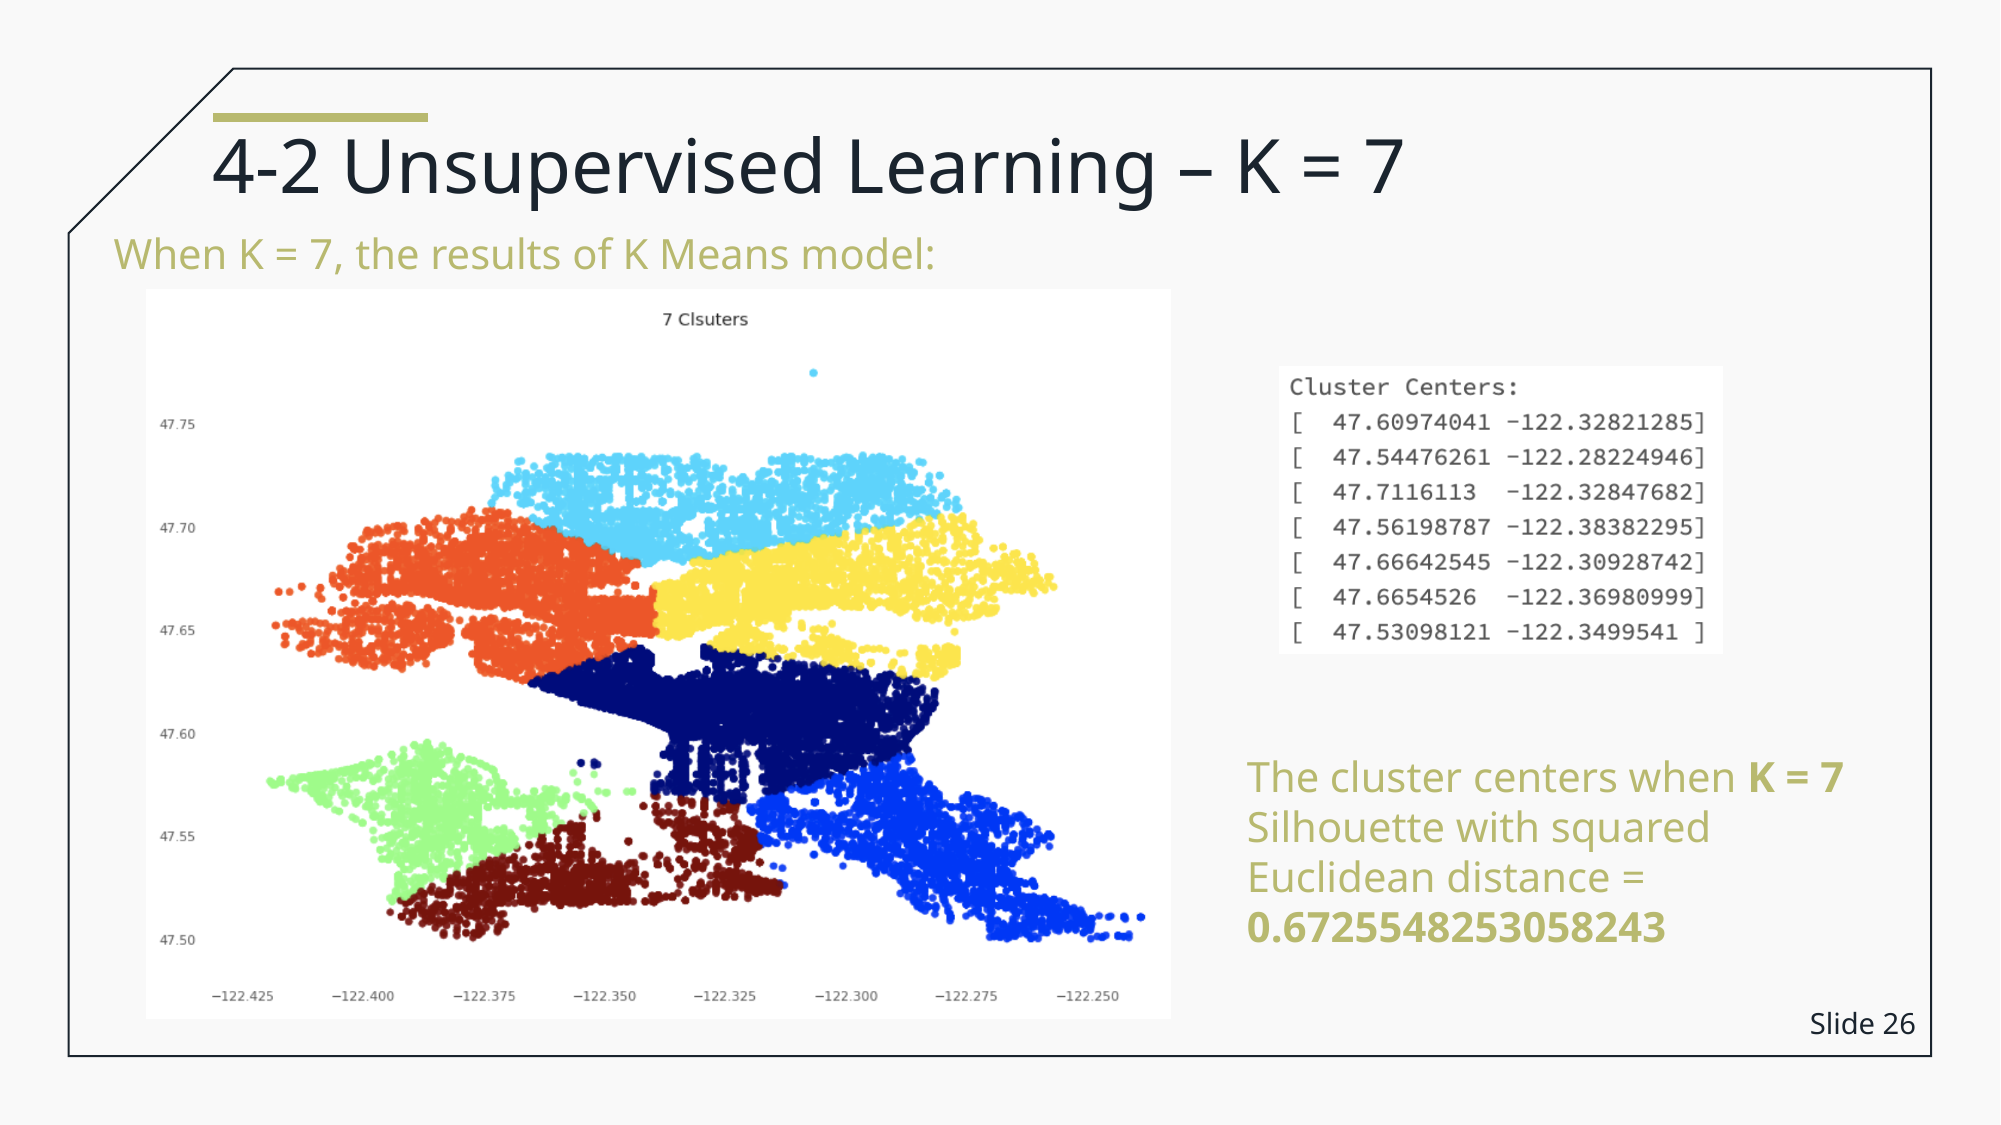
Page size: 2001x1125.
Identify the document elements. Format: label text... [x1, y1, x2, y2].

text_box The cluster centers when K = 7 Silhouette with squared Euclidean distance = 0.6725548253058243 [1232, 743, 1918, 994]
picture [146, 289, 1171, 1019]
list 4-2 Unsupervised Learning – K = 7 [197, 121, 1932, 320]
picture [1279, 366, 1723, 654]
text_box When K = 7, the results of K Means model: [98, 220, 951, 286]
